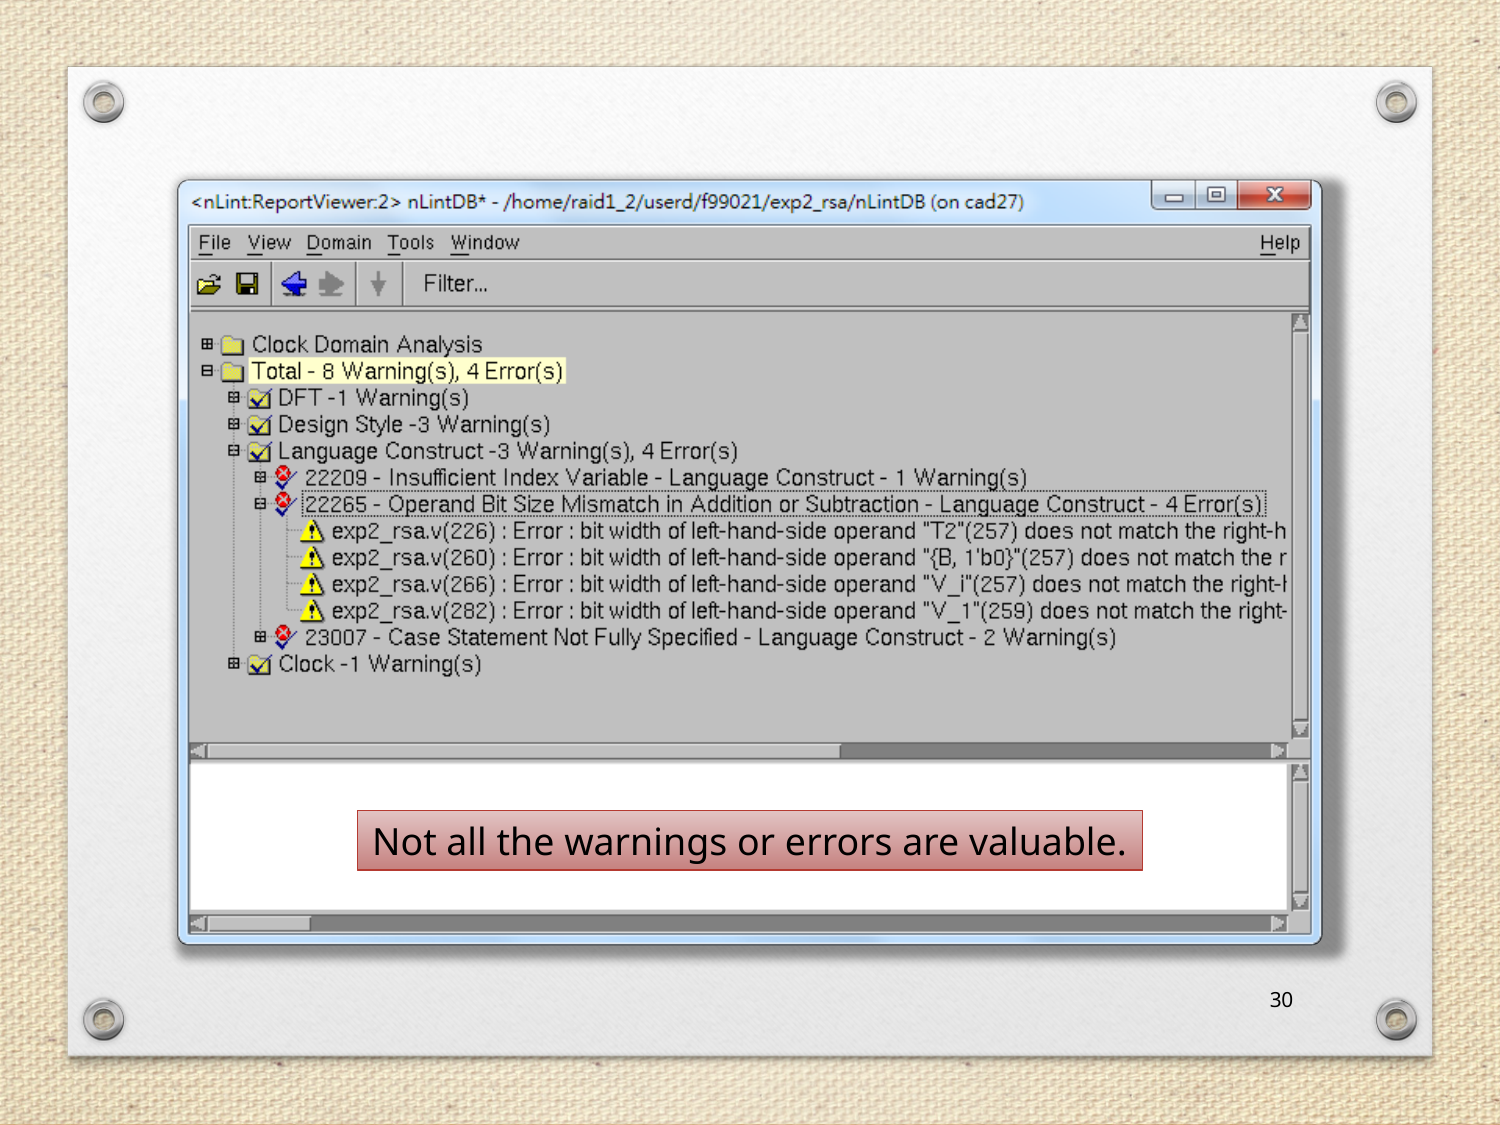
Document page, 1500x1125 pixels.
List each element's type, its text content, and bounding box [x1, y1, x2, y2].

picture [0, 0, 1500, 1125]
slide_number 30 [1243, 977, 1309, 1024]
